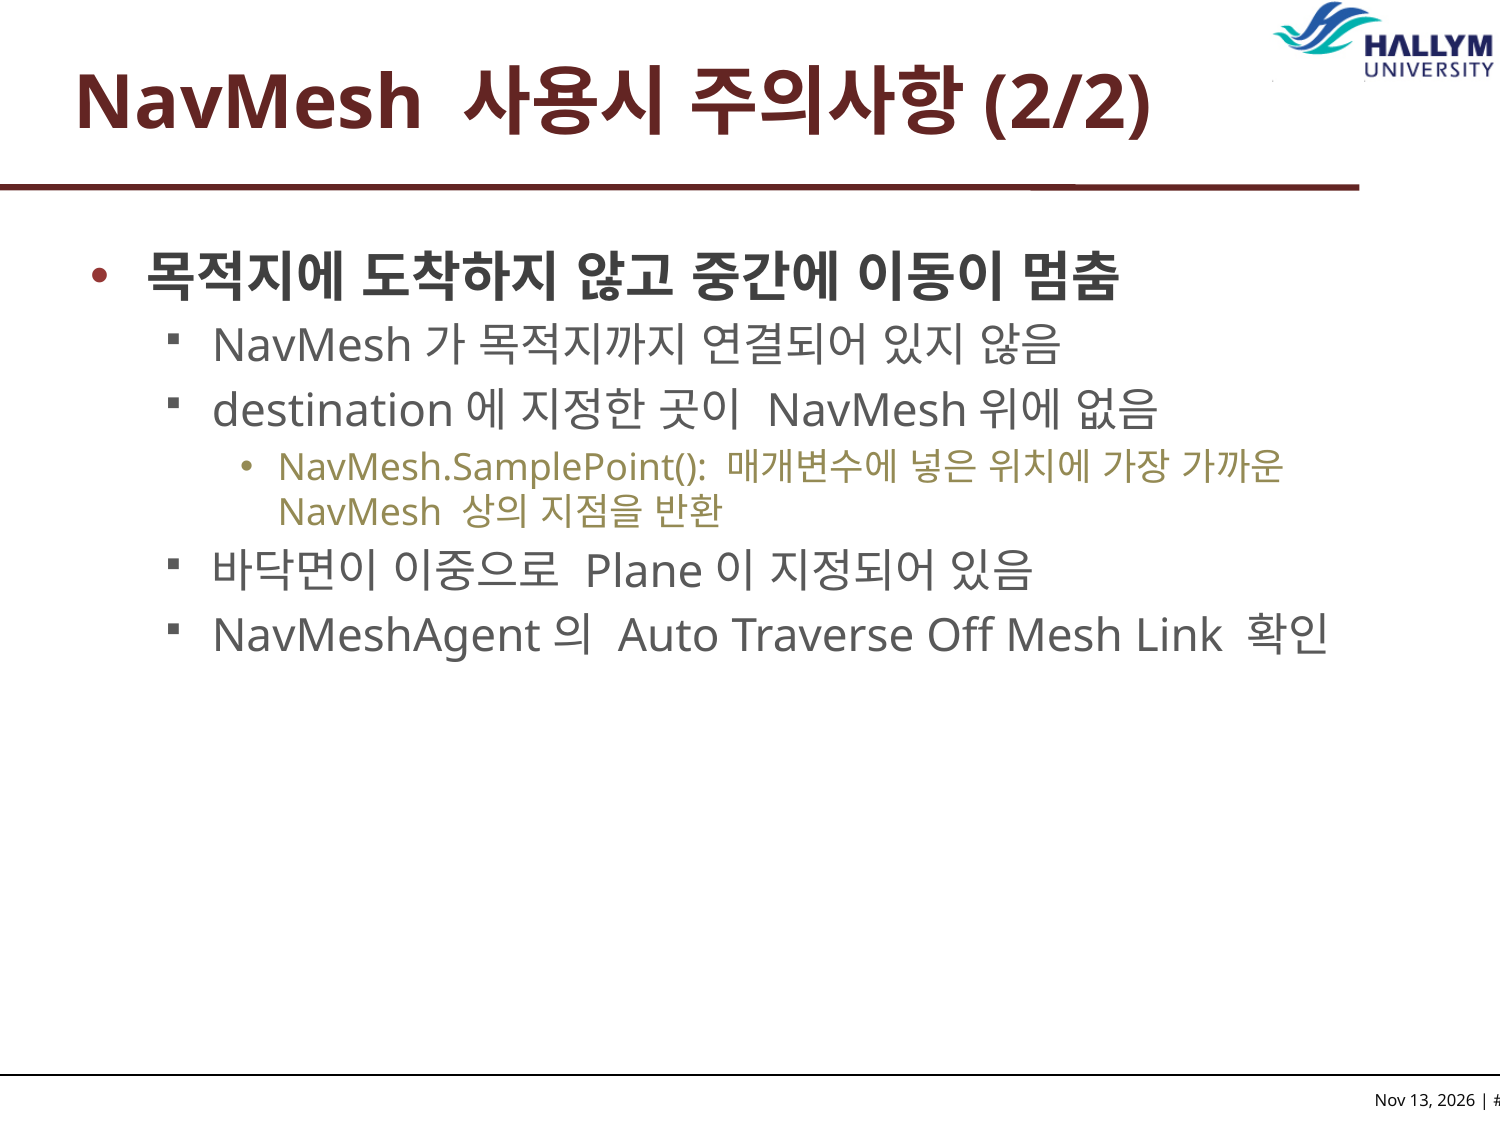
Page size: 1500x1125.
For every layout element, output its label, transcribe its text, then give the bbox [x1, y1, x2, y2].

list 목적지에 도착하지 않고 중간에 이동이 멈춤 NavMesh가 목적지까지 연결되어 있지 않음 destination에 지정한 곳이 NavMesh위에 없음 NavMesh.SamplePoint(): 매개변수에 넣은 위치에 가장 가까운 NavMesh 상의 지점을 반환 바닥면이 이중으로 Plane이 지정되어 있음 NavMeshAgent의 Auto Traverse Off Mesh Link 확인 [75, 234, 1425, 1032]
picture [1269, 0, 1500, 82]
title NavMesh 사용시 주의사항(2/2) [44, 33, 1395, 164]
